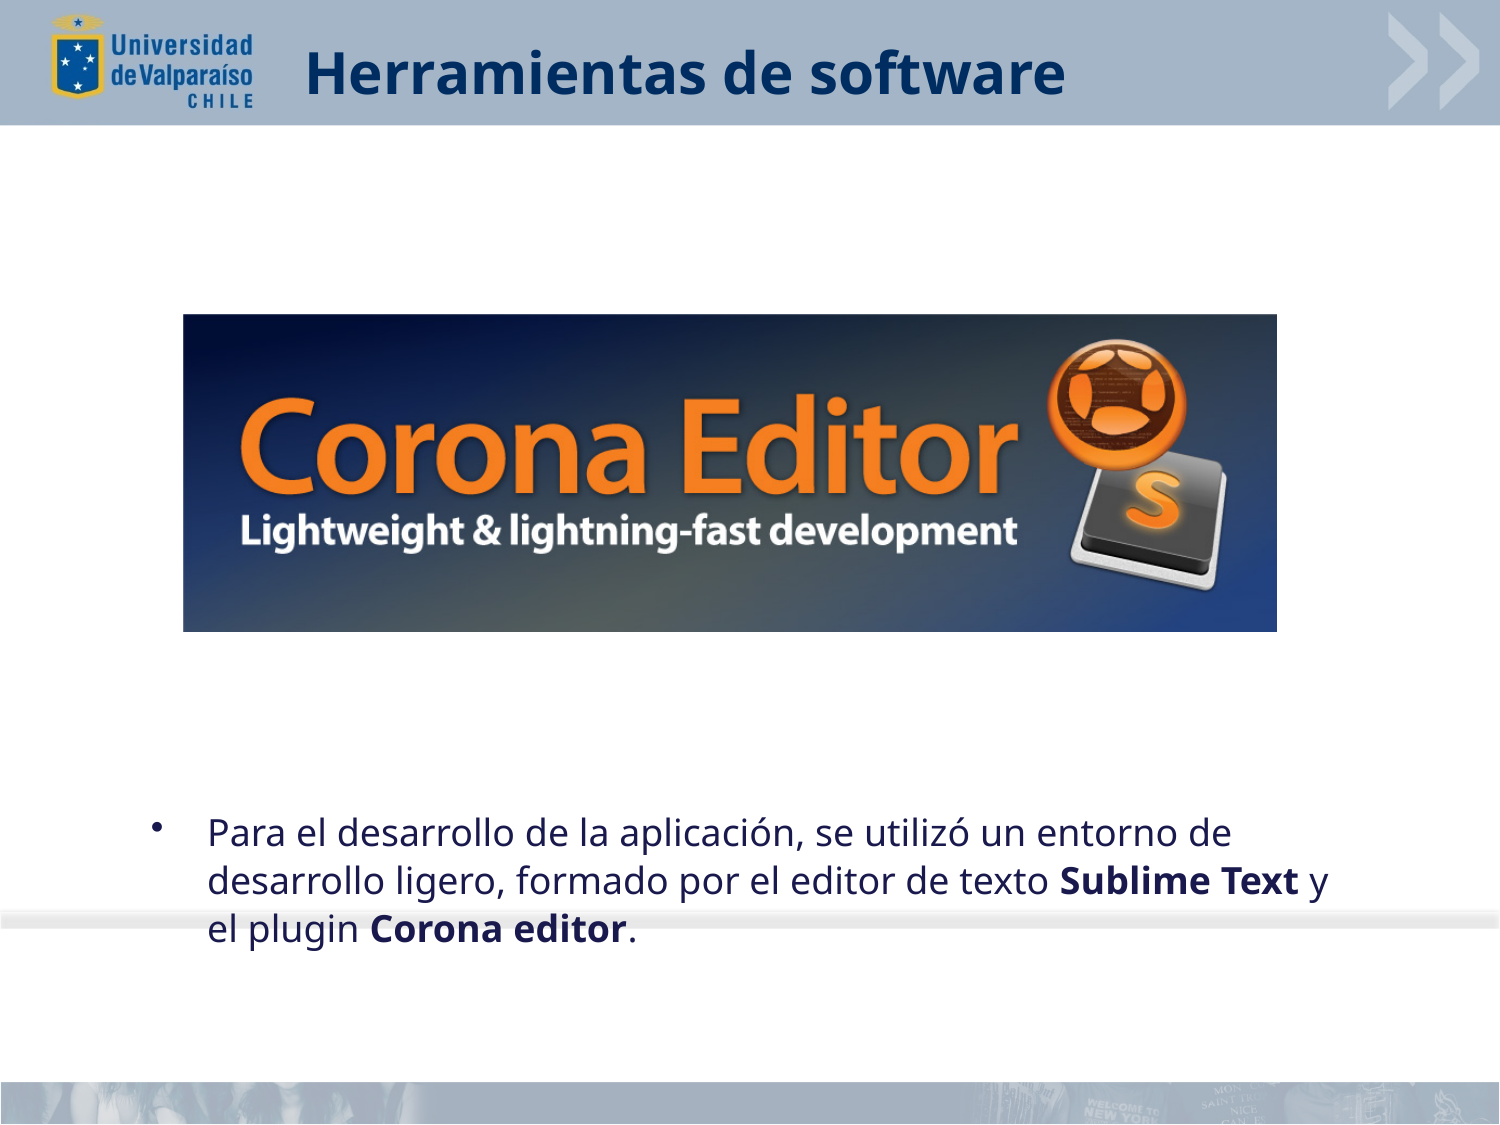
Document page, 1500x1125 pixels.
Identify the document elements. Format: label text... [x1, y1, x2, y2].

picture [0, 0, 1500, 125]
picture [0, 279, 1500, 912]
title Herramientas de software [289, 16, 1471, 126]
list Para el desarrollo de la aplicación, se utilizó un entorno de desarrollo ligero, formado por el editor de texto Sublime Text y el plugin Corona editor. [135, 798, 1365, 1012]
